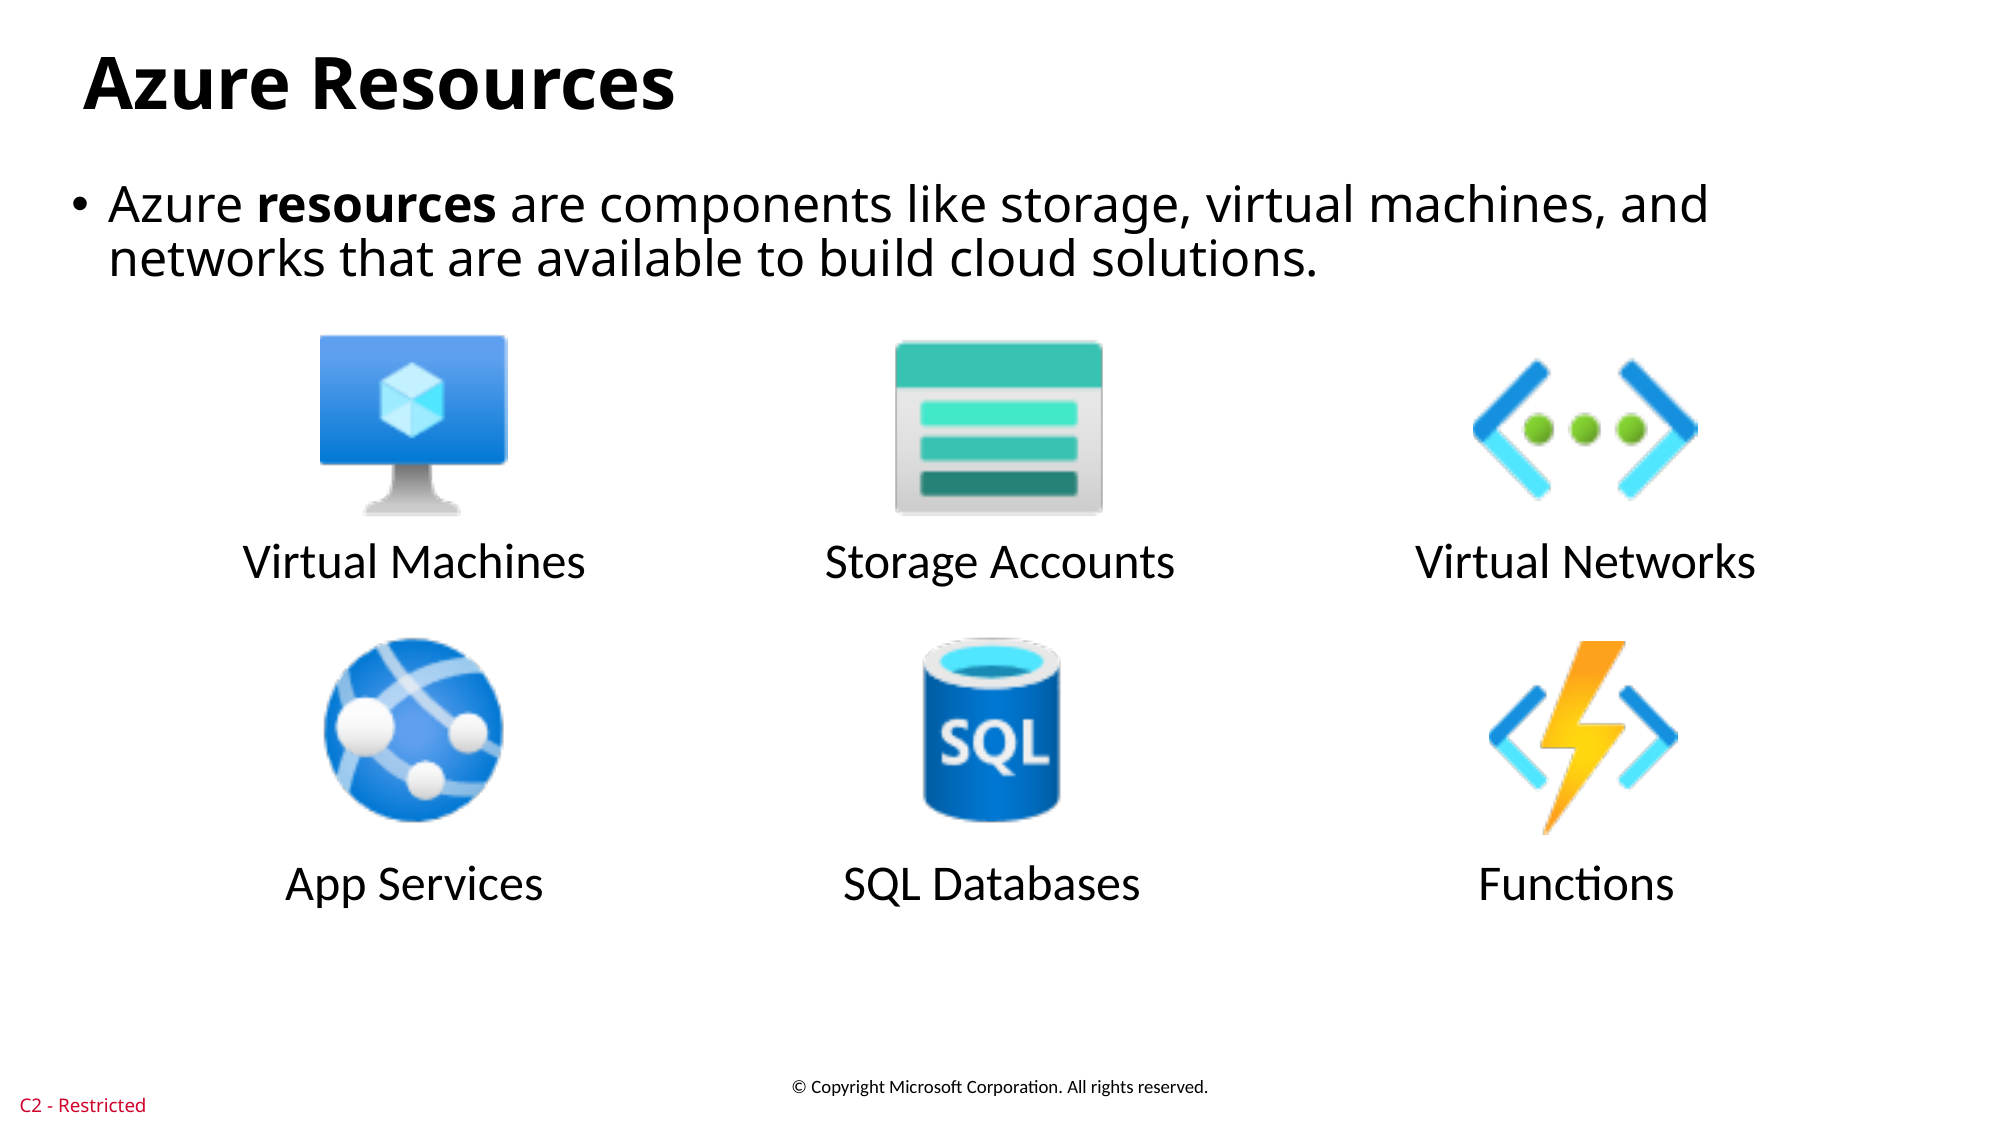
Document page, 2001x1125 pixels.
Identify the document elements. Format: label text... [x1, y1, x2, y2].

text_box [198, 315, 1802, 939]
list Azure resources are components like storage, virtual machines, and networks that are available to build cloud solutions. [71, 164, 1932, 833]
title Azure Resources [68, 30, 713, 142]
